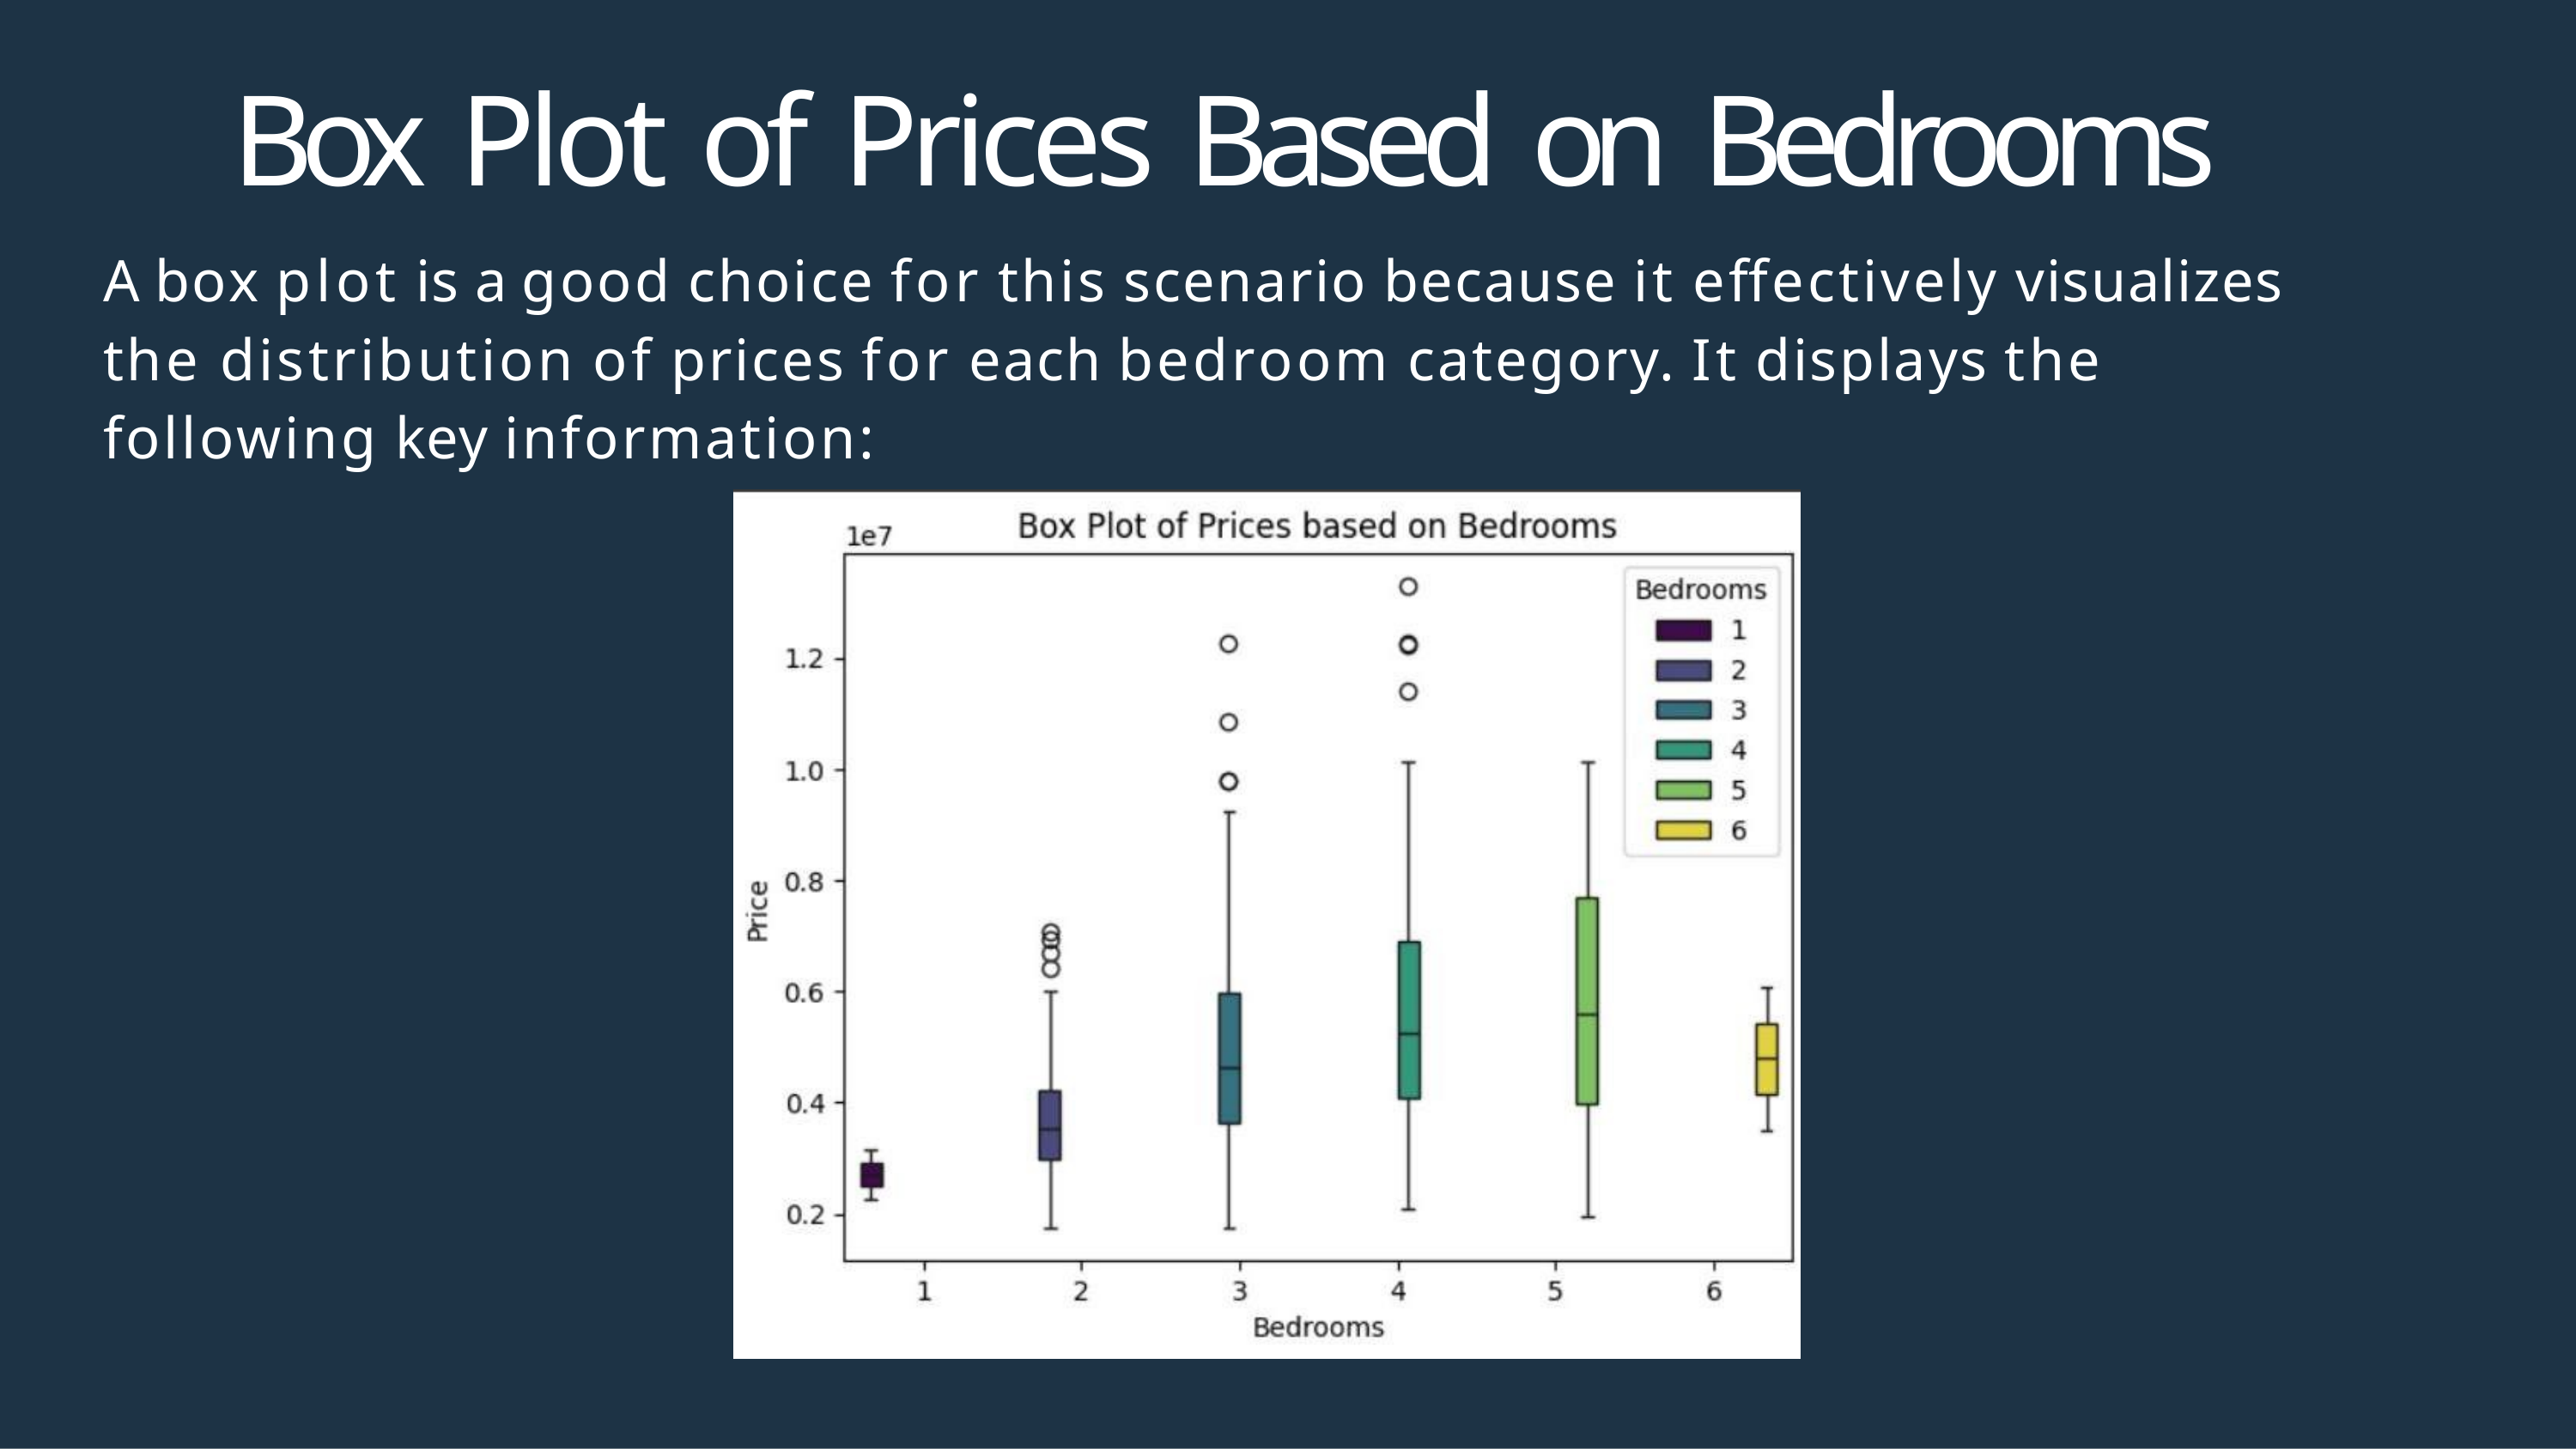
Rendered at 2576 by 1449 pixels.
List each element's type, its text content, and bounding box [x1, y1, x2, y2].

picture [732, 488, 1801, 1359]
title Box Plot of Prices Based on Bedrooms A box plot is a good choice for this scenario because it effectively visualizes the distribution of prices for each bedroom category. It displays the following key information: [100, 0, 2288, 471]
